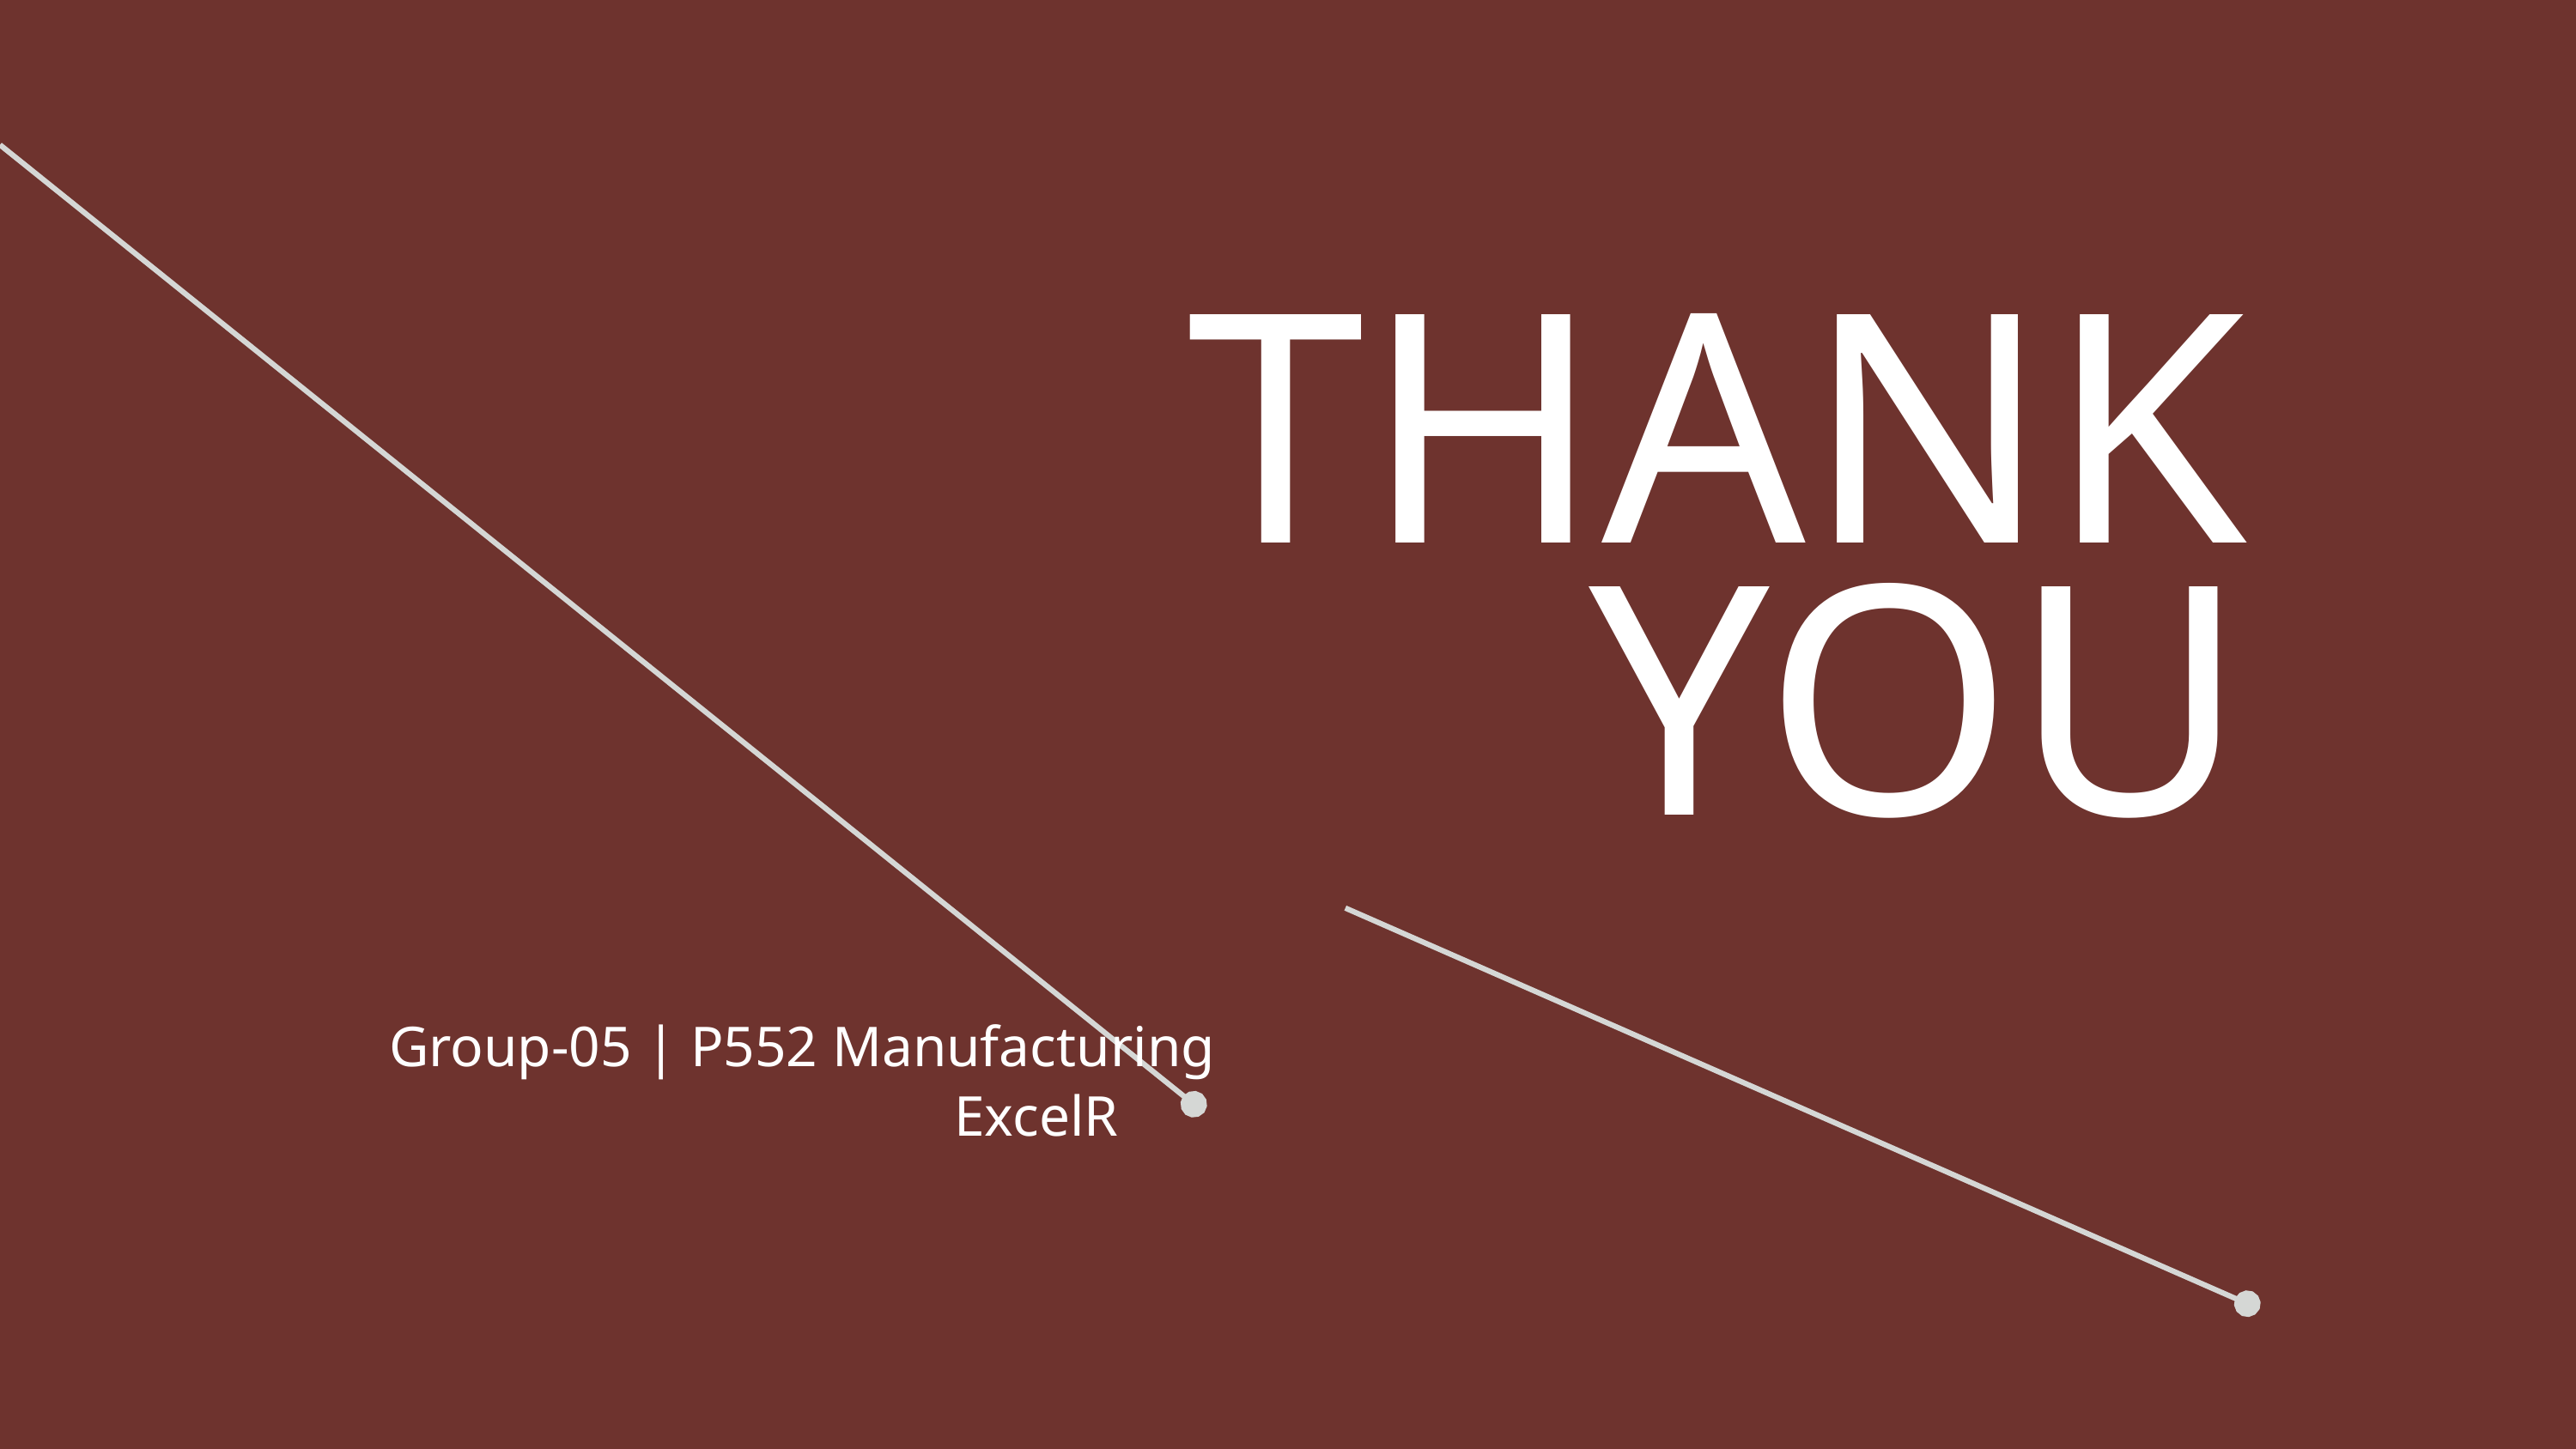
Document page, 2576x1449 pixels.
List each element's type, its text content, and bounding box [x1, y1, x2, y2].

text_box [1345, 907, 2257, 1313]
text_box THANK YOU [885, 335, 2248, 879]
text_box [1161, 1078, 1203, 1113]
text_box ExcelR [445, 1070, 1119, 1148]
text_box Group-05 | P552 Manufacturing [227, 1001, 1216, 1078]
